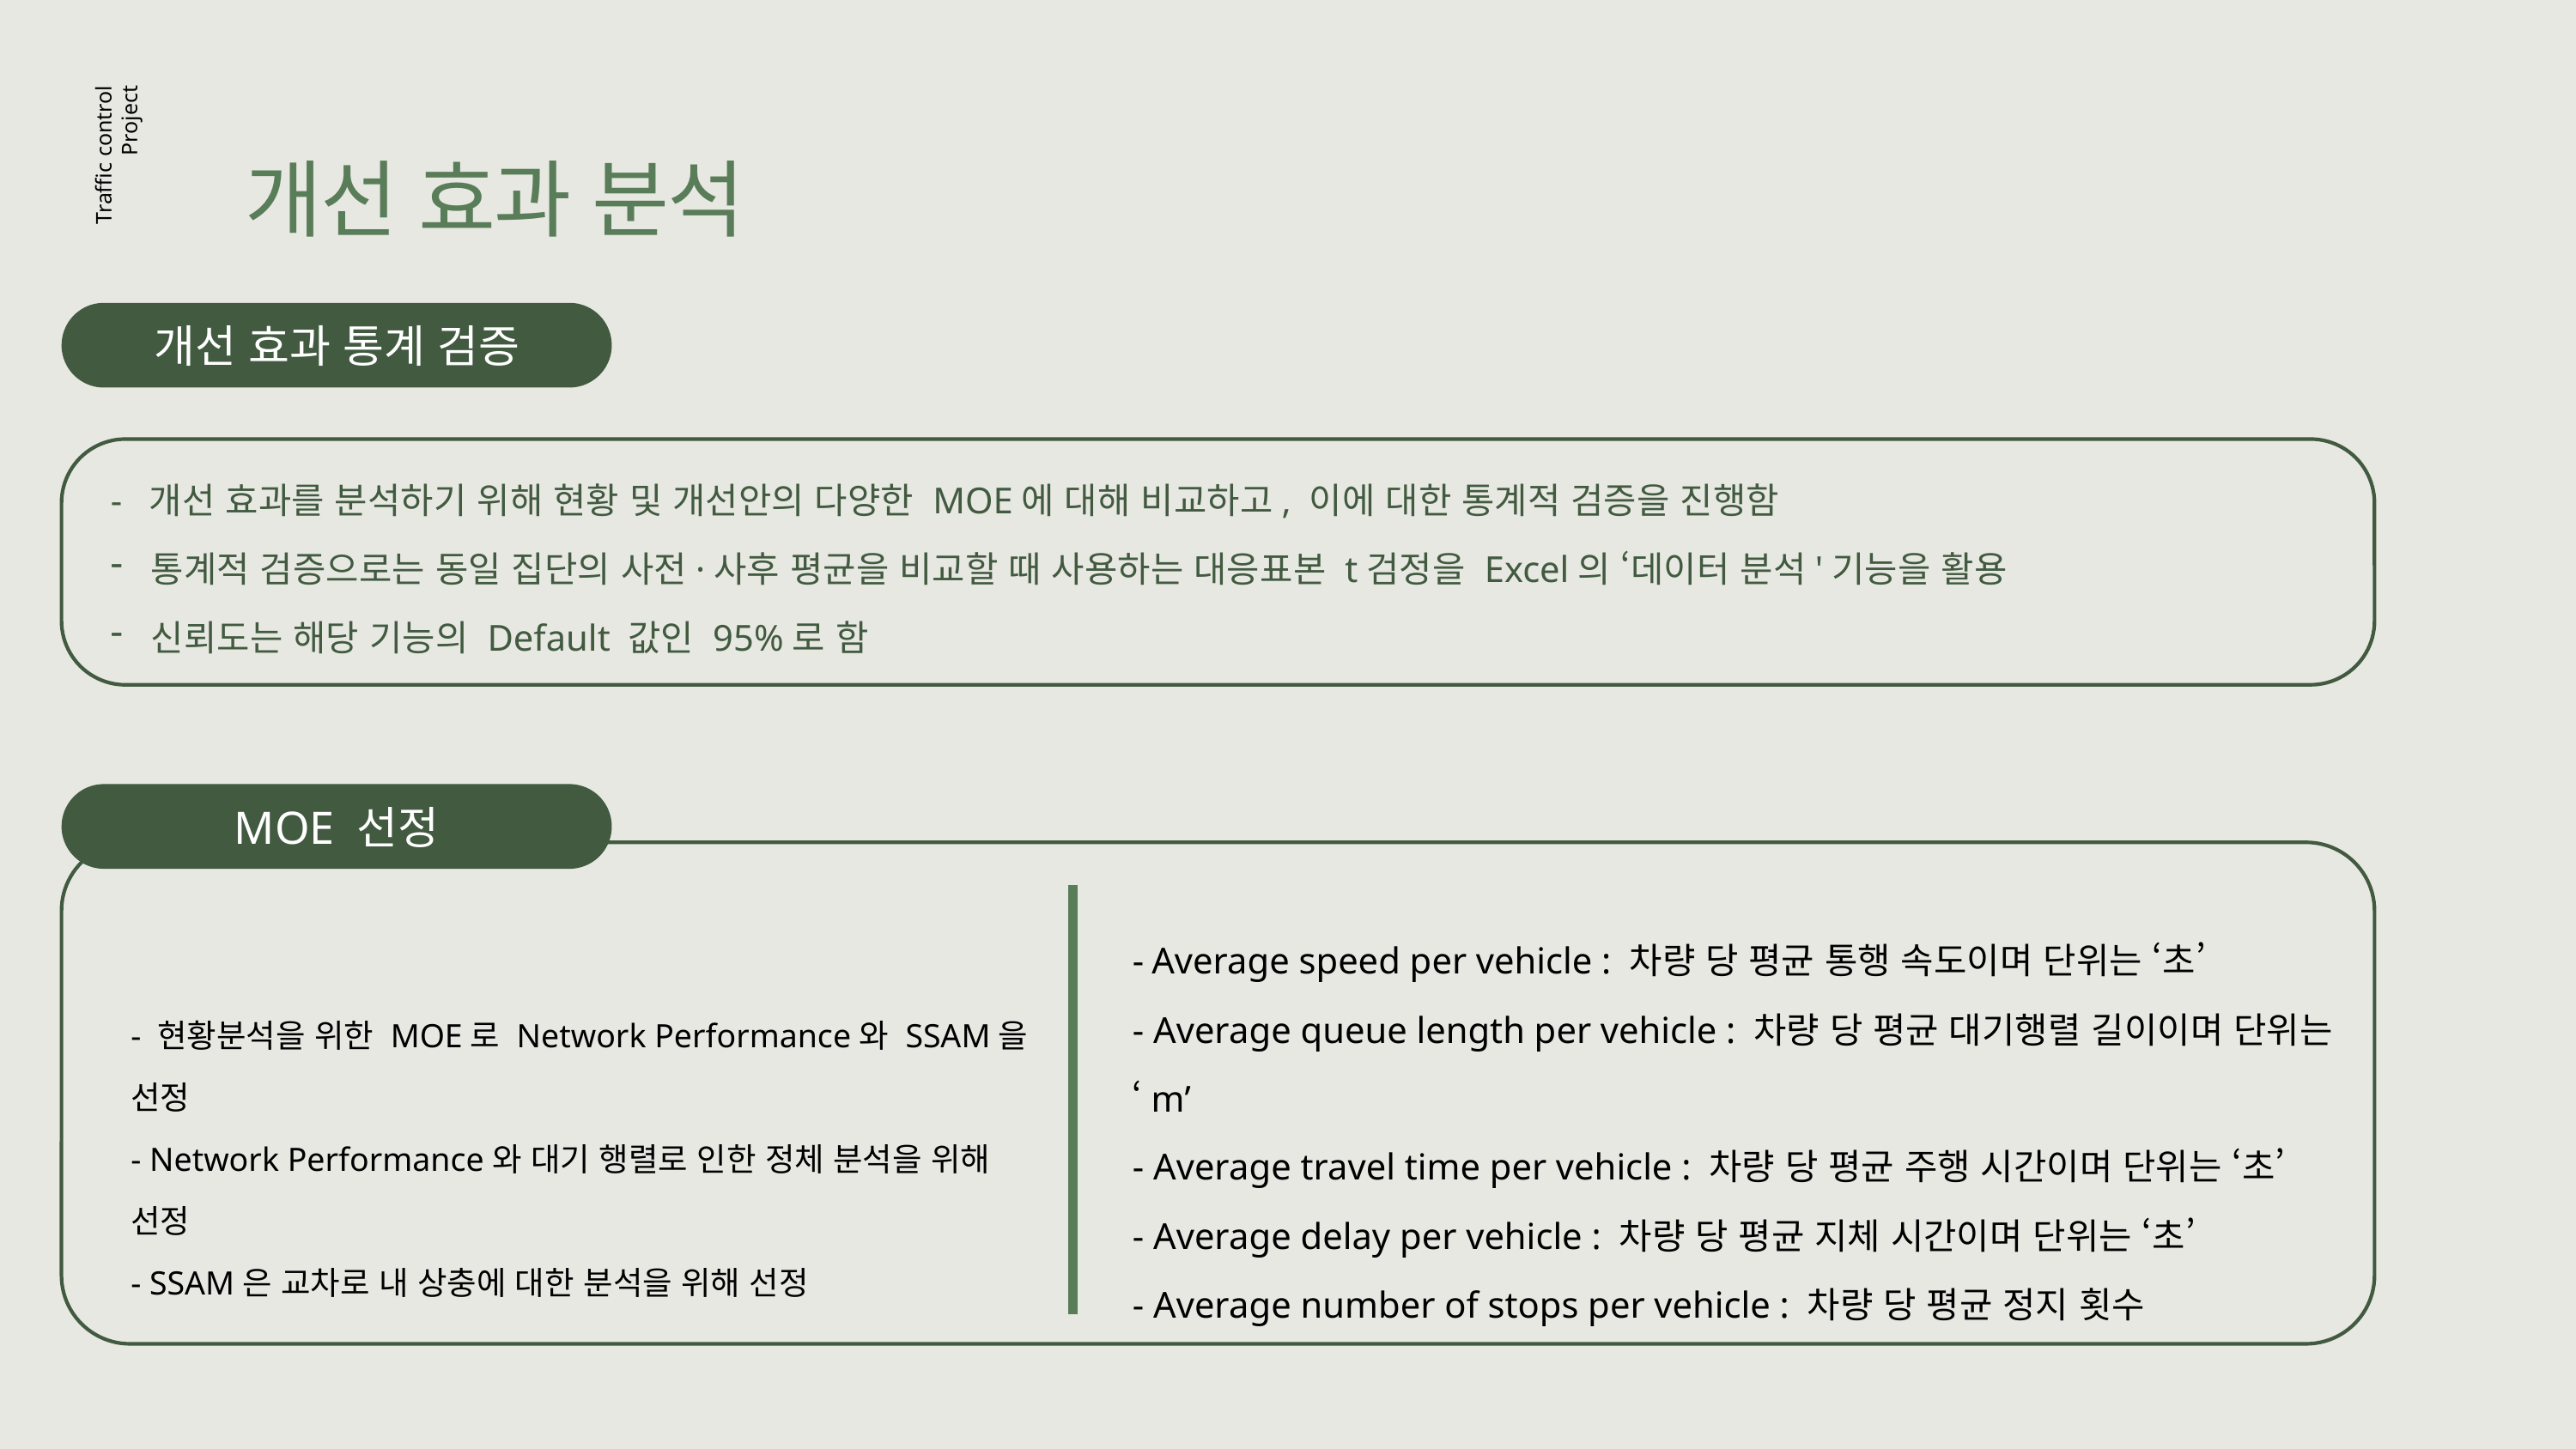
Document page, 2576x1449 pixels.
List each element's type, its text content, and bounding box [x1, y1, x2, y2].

text_box Traffic control Project [83, 385, 149, 391]
text_box - 현황분석을 위한 MOE로 Network Performance와 SSAM을 선정 - Network Performance와 대기 행렬로 인한 정체 분석을 위해 선정 - SSAM은 교차로 내 상충에 대한 분석을 위해 선정 [82, 985, 1052, 1370]
text_box - Average speed per vehicle : 차량 당 평균 통행 속도이며 단위는 ‘초’ - Average queue length per vehicle : 차량 당 평균 대기행렬 길이이며 단위는 ‘m’ - Average travel time per vehicle : 차량 당 평균 주행 시간이며 단위는 ‘초’ - Average delay per vehicle : 차량 당 평균 지체 시간이며 단위는 ‘초’ - Average number of stops per vehicle : 차량 당 평균 정지 횟수 [1084, 863, 2375, 1331]
text_box [59, 452, 83, 672]
text_box MOE 선정 [59, 782, 614, 871]
text_box [93, 437, 2377, 687]
text_box 개선 효과 통계 검증 [59, 300, 614, 390]
text_box Traffic control Project [83, 72, 149, 306]
text_box - 개선 효과를 분석하기 위해 현황 및 개선안의 다양한 MOE에 대해 비교하고, 이에 대한 통계적 검증을 진행함 통계적 검증으로는 동일 집단의 사전·사후 평균을 비교할 때 사용하는 대응표본 t검정을 Excel의 ‘데이터 분석'기능을 활용 신뢰도는 해당 기능의 Default 값인 95%로 함 [83, 446, 2254, 734]
text_box 개선 효과 분석 [232, 140, 1395, 254]
text_box [59, 840, 2358, 1346]
